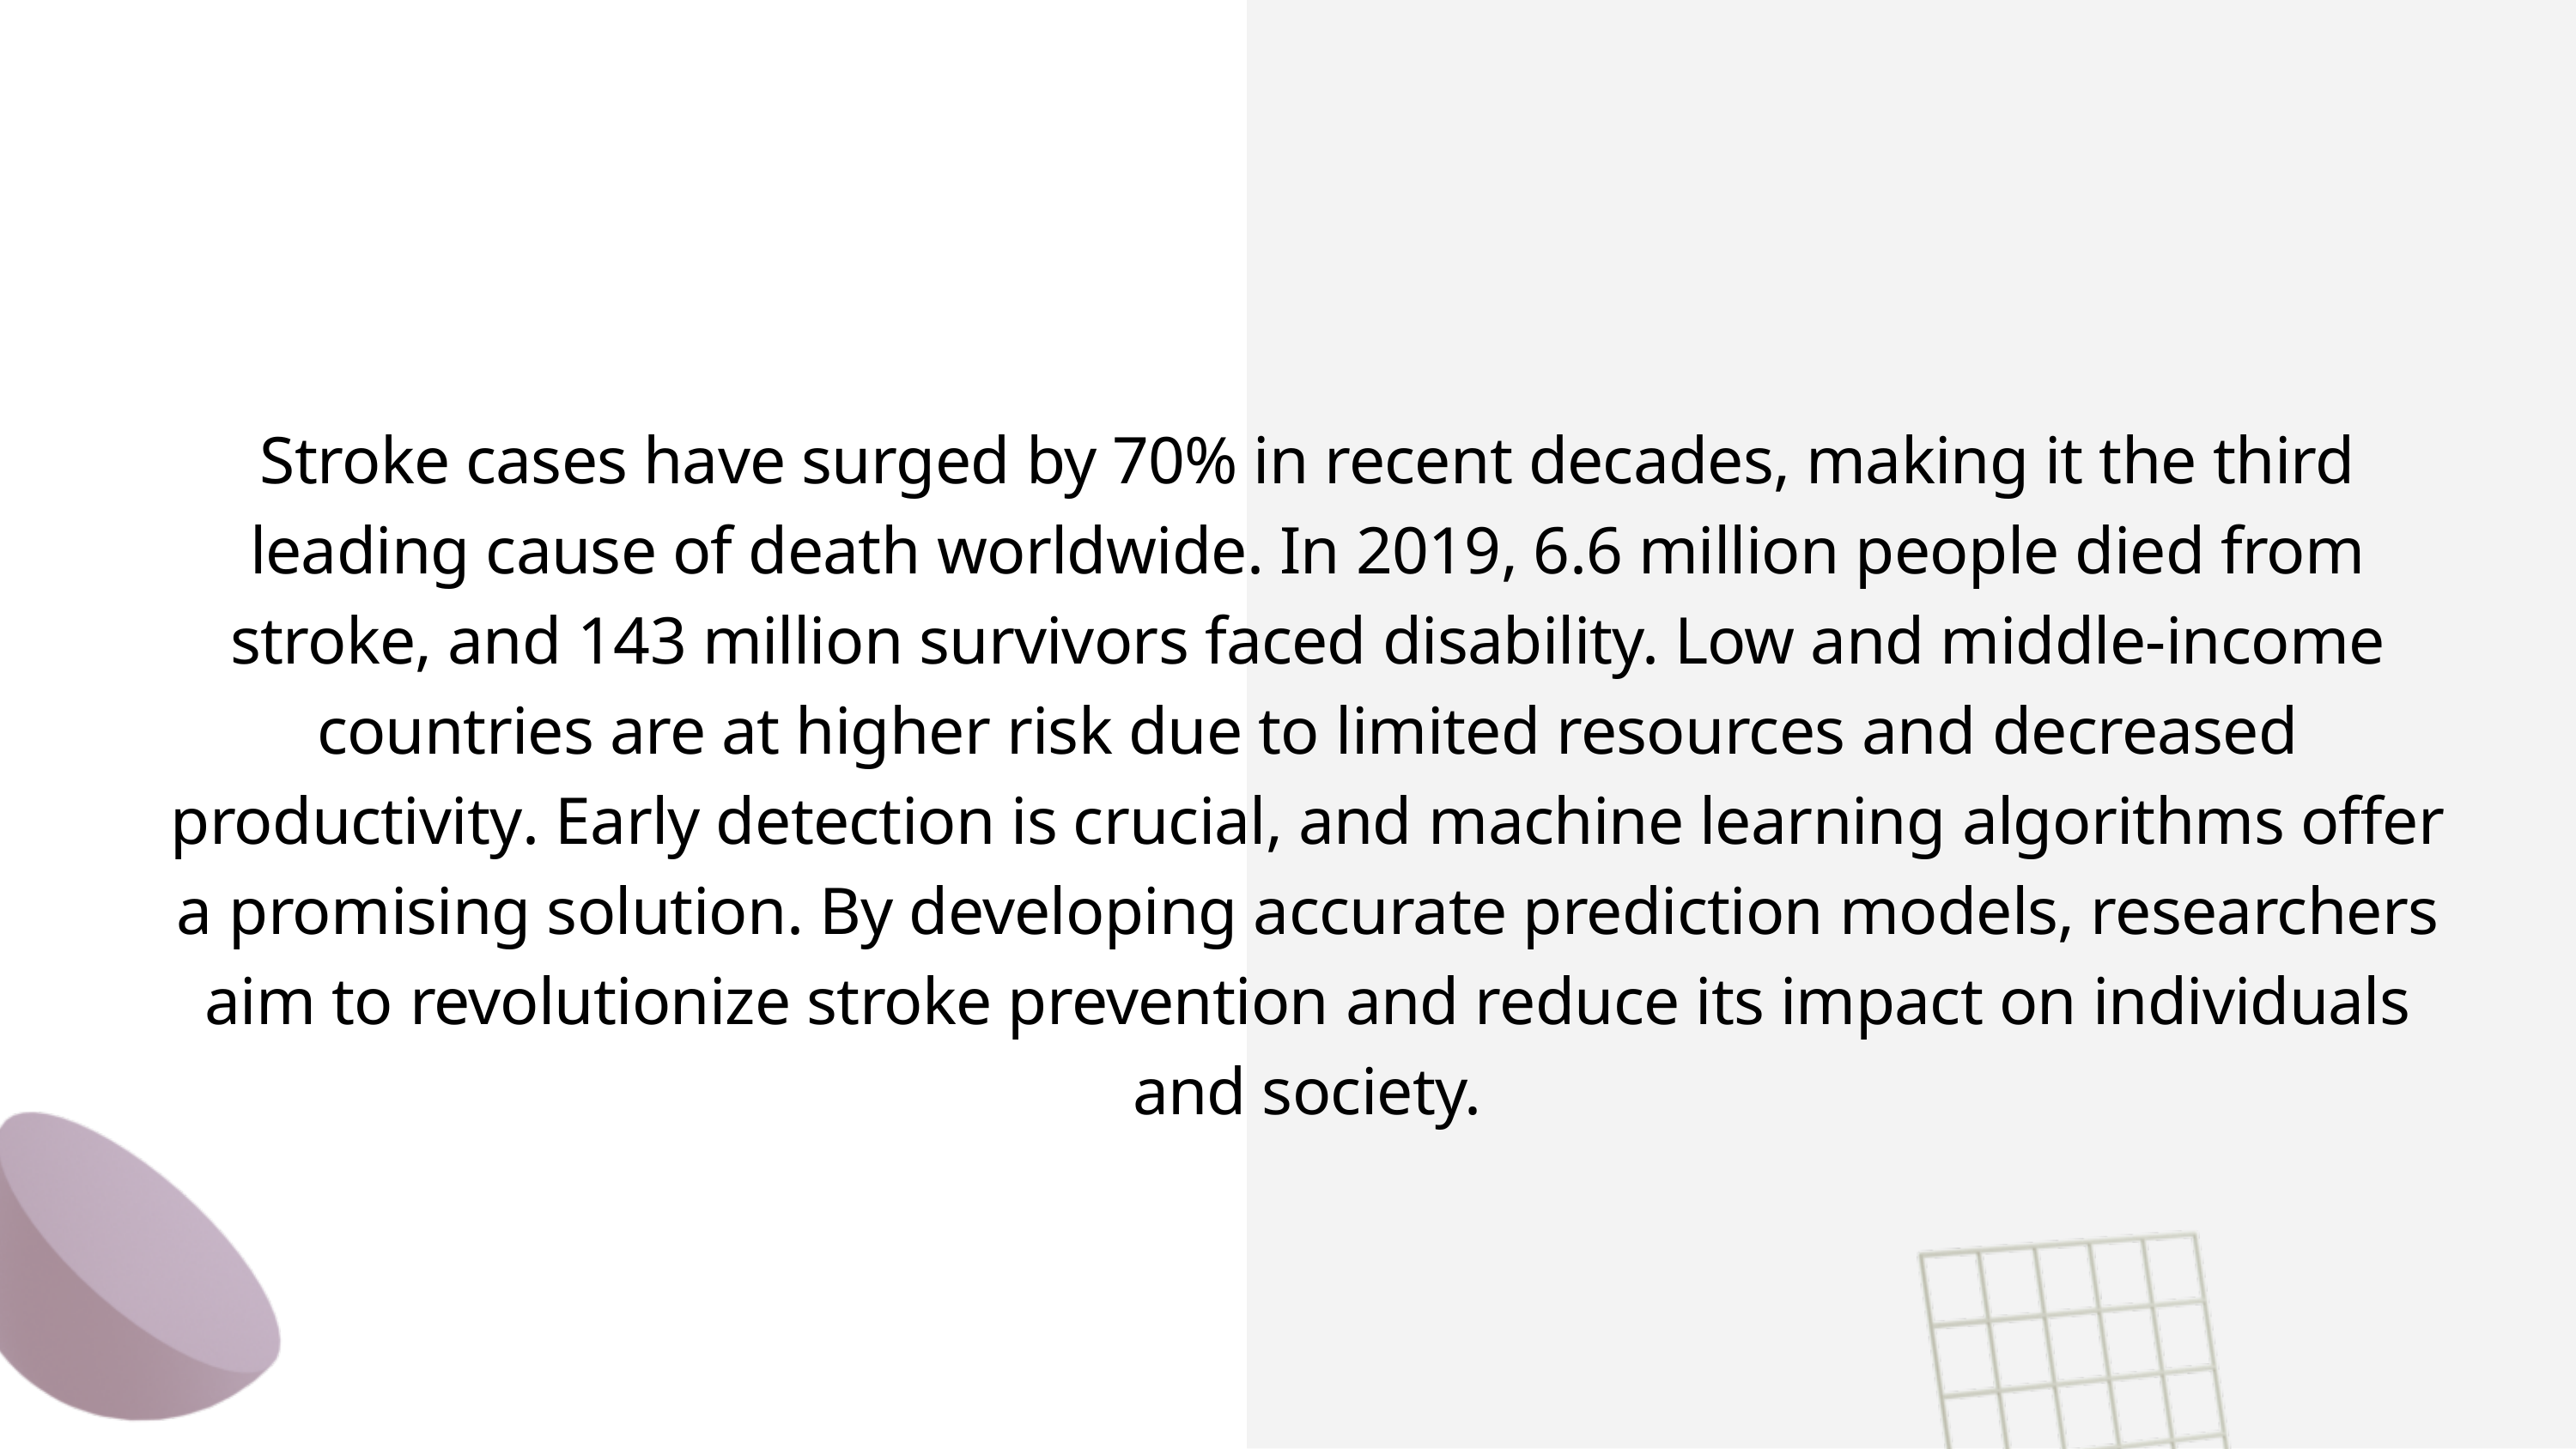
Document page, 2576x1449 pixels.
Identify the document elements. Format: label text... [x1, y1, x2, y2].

text_box [1247, 0, 2576, 1449]
text_box Stroke cases have surged by 70% in recent decades, making it the third leading cause of death worldwide. In 2019, 6.6 million people died from stroke, and 143 million survivors faced disability. Low and middle-income countries are at higher risk due to limited resources and decreased productivity. Early detection is crucial, and machine learning algorithms offer a promising solution. By developing accurate prediction models, researchers aim to revolutionize stroke prevention and reduce its impact on individuals and society. [145, 406, 2470, 1128]
text_box [0, 1111, 283, 1422]
text_box [1916, 1229, 2249, 1449]
